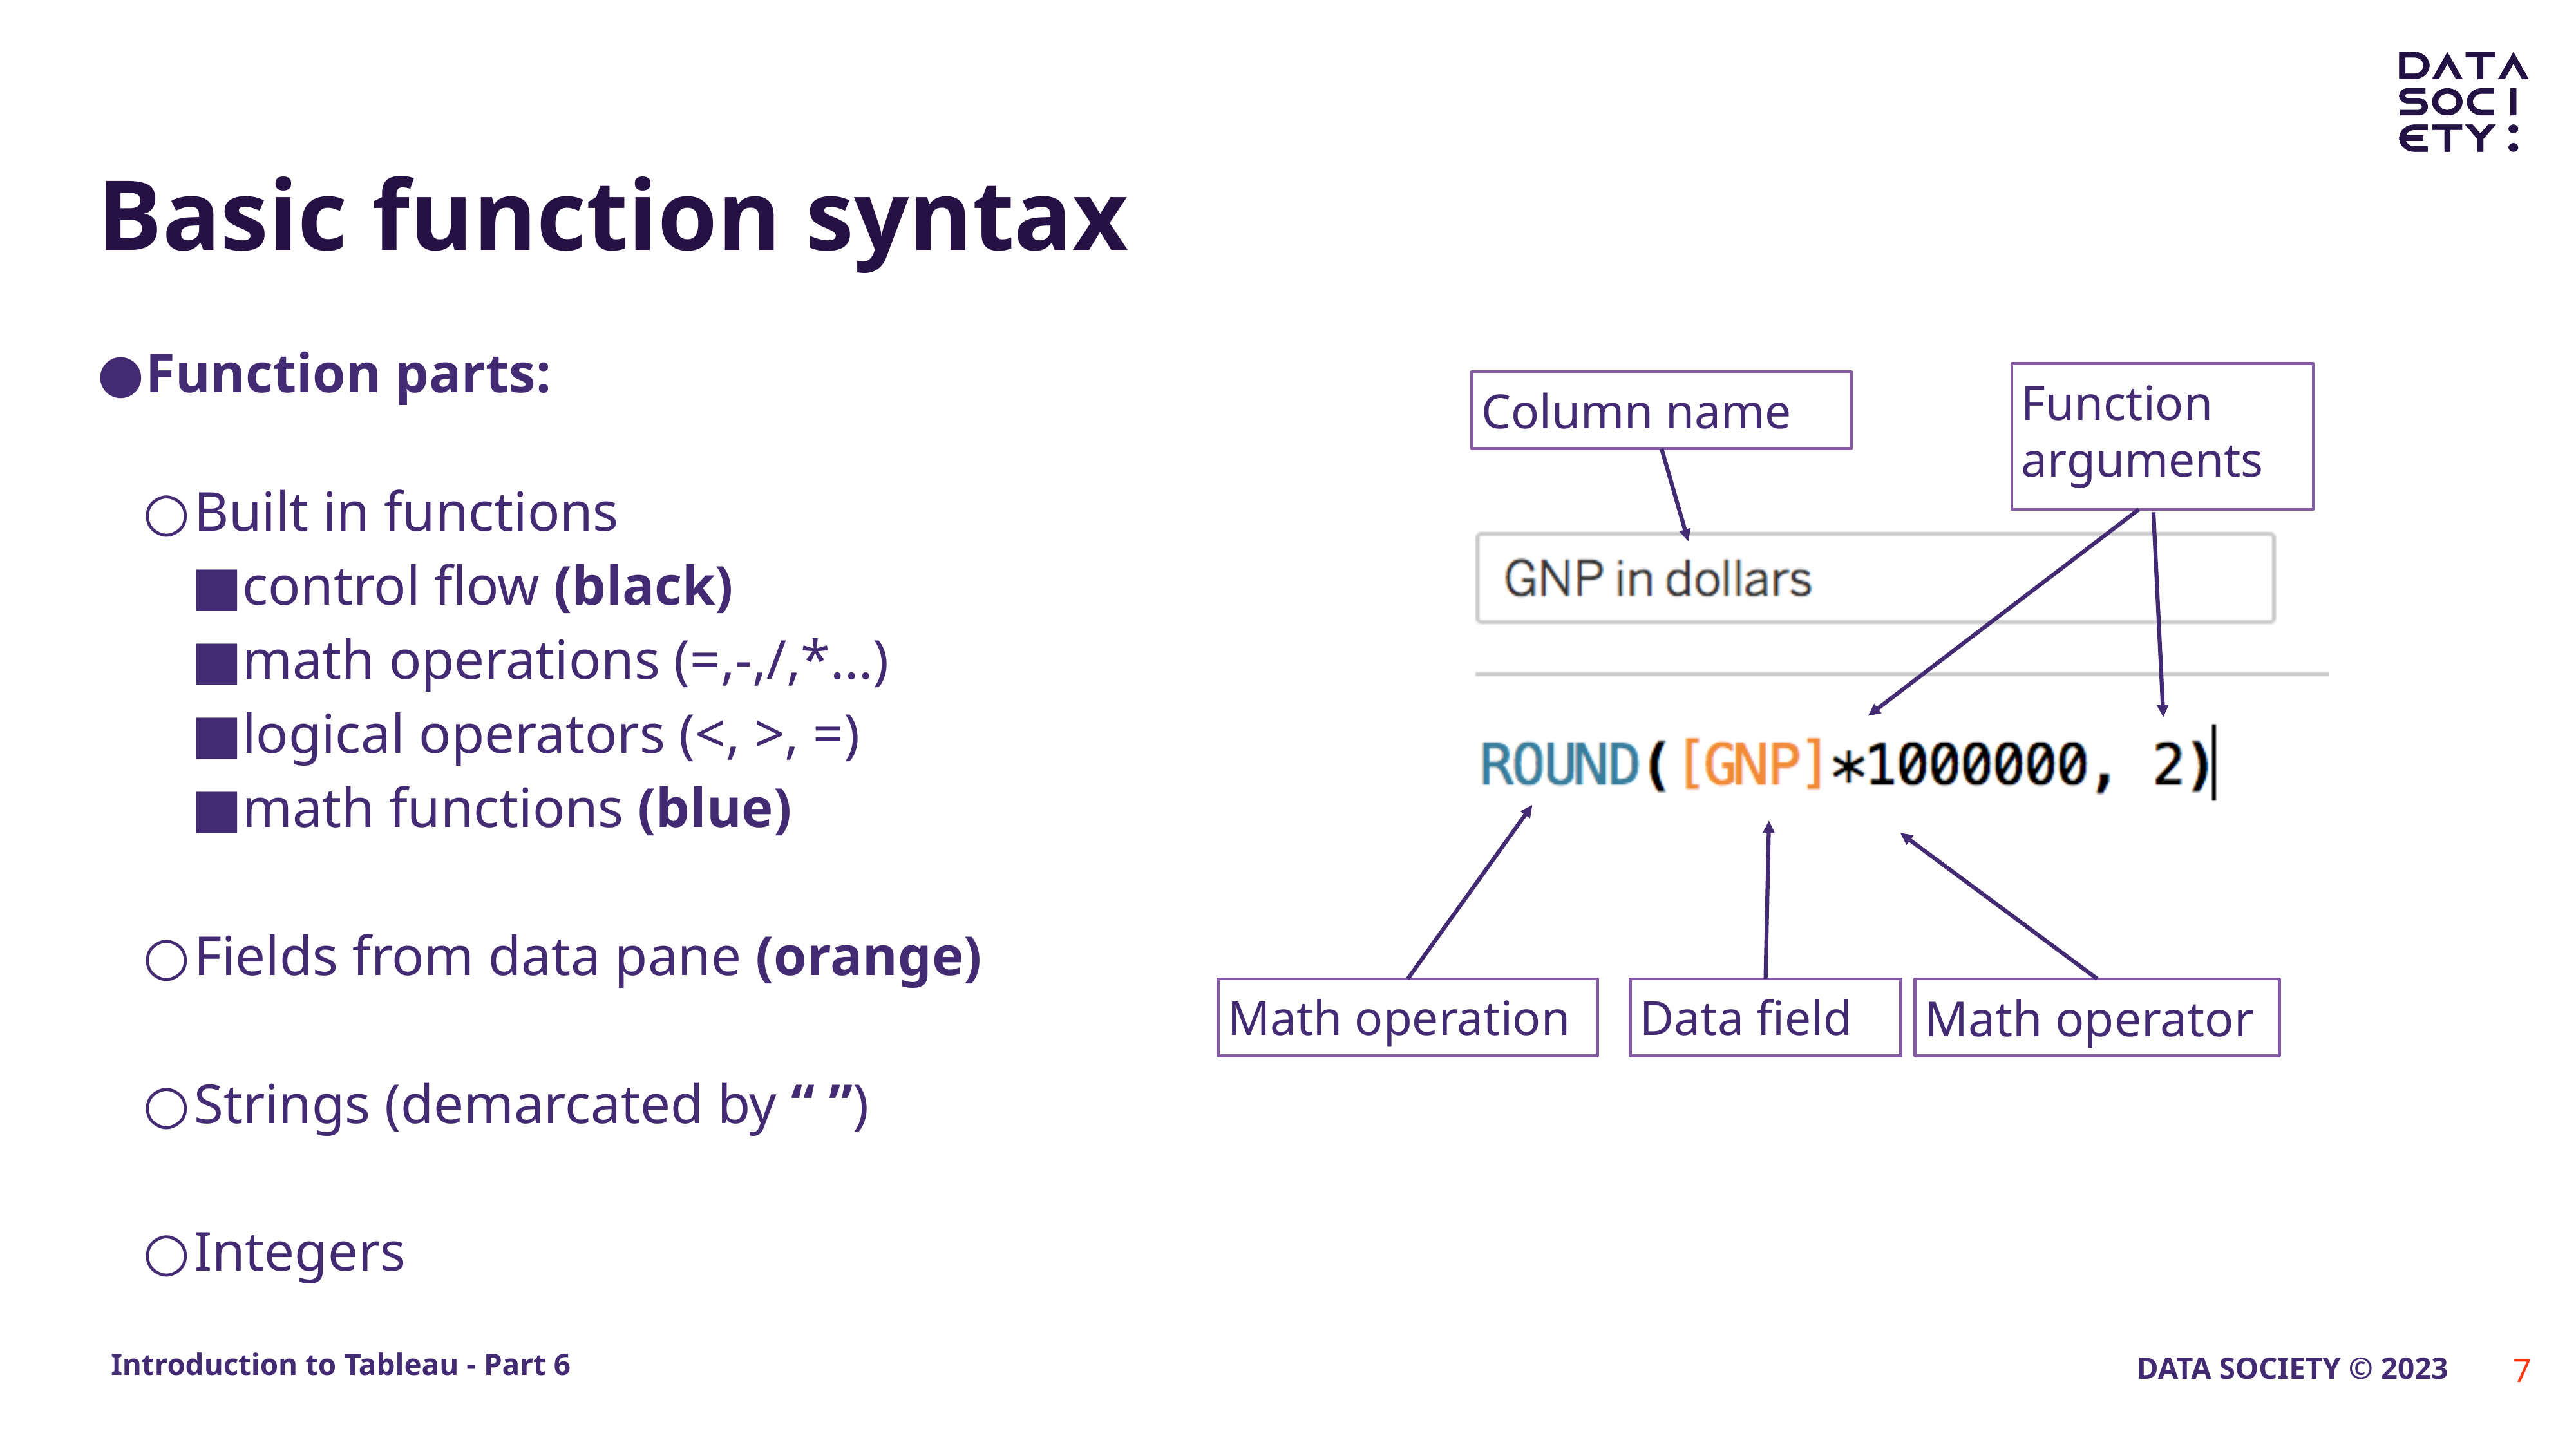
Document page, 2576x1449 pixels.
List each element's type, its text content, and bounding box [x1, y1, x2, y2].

text_box Math operator [1915, 978, 2280, 1056]
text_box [1661, 448, 1689, 542]
slide_number ‹#› [2387, 1331, 2542, 1413]
text_box Column name [1472, 372, 1852, 449]
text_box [1900, 833, 2098, 980]
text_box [1407, 804, 1533, 980]
picture [1472, 516, 2329, 833]
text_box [1765, 820, 1770, 980]
text_box Math operation [1218, 978, 1598, 1056]
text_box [1868, 509, 2139, 716]
text_box Function arguments [2011, 363, 2314, 510]
text_box Data field [1630, 978, 1901, 1056]
title Basic function syntax [88, 113, 2488, 274]
picture [2399, 52, 2529, 152]
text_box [2153, 512, 2164, 717]
list Function parts: Built in functions control flow (black) math operations (=,-,/,*...) logical operators (<, >, =) math functions (blue) Fields from data pane (orange) Strings (demarcated by “ ”) Integers [88, 325, 1215, 1287]
